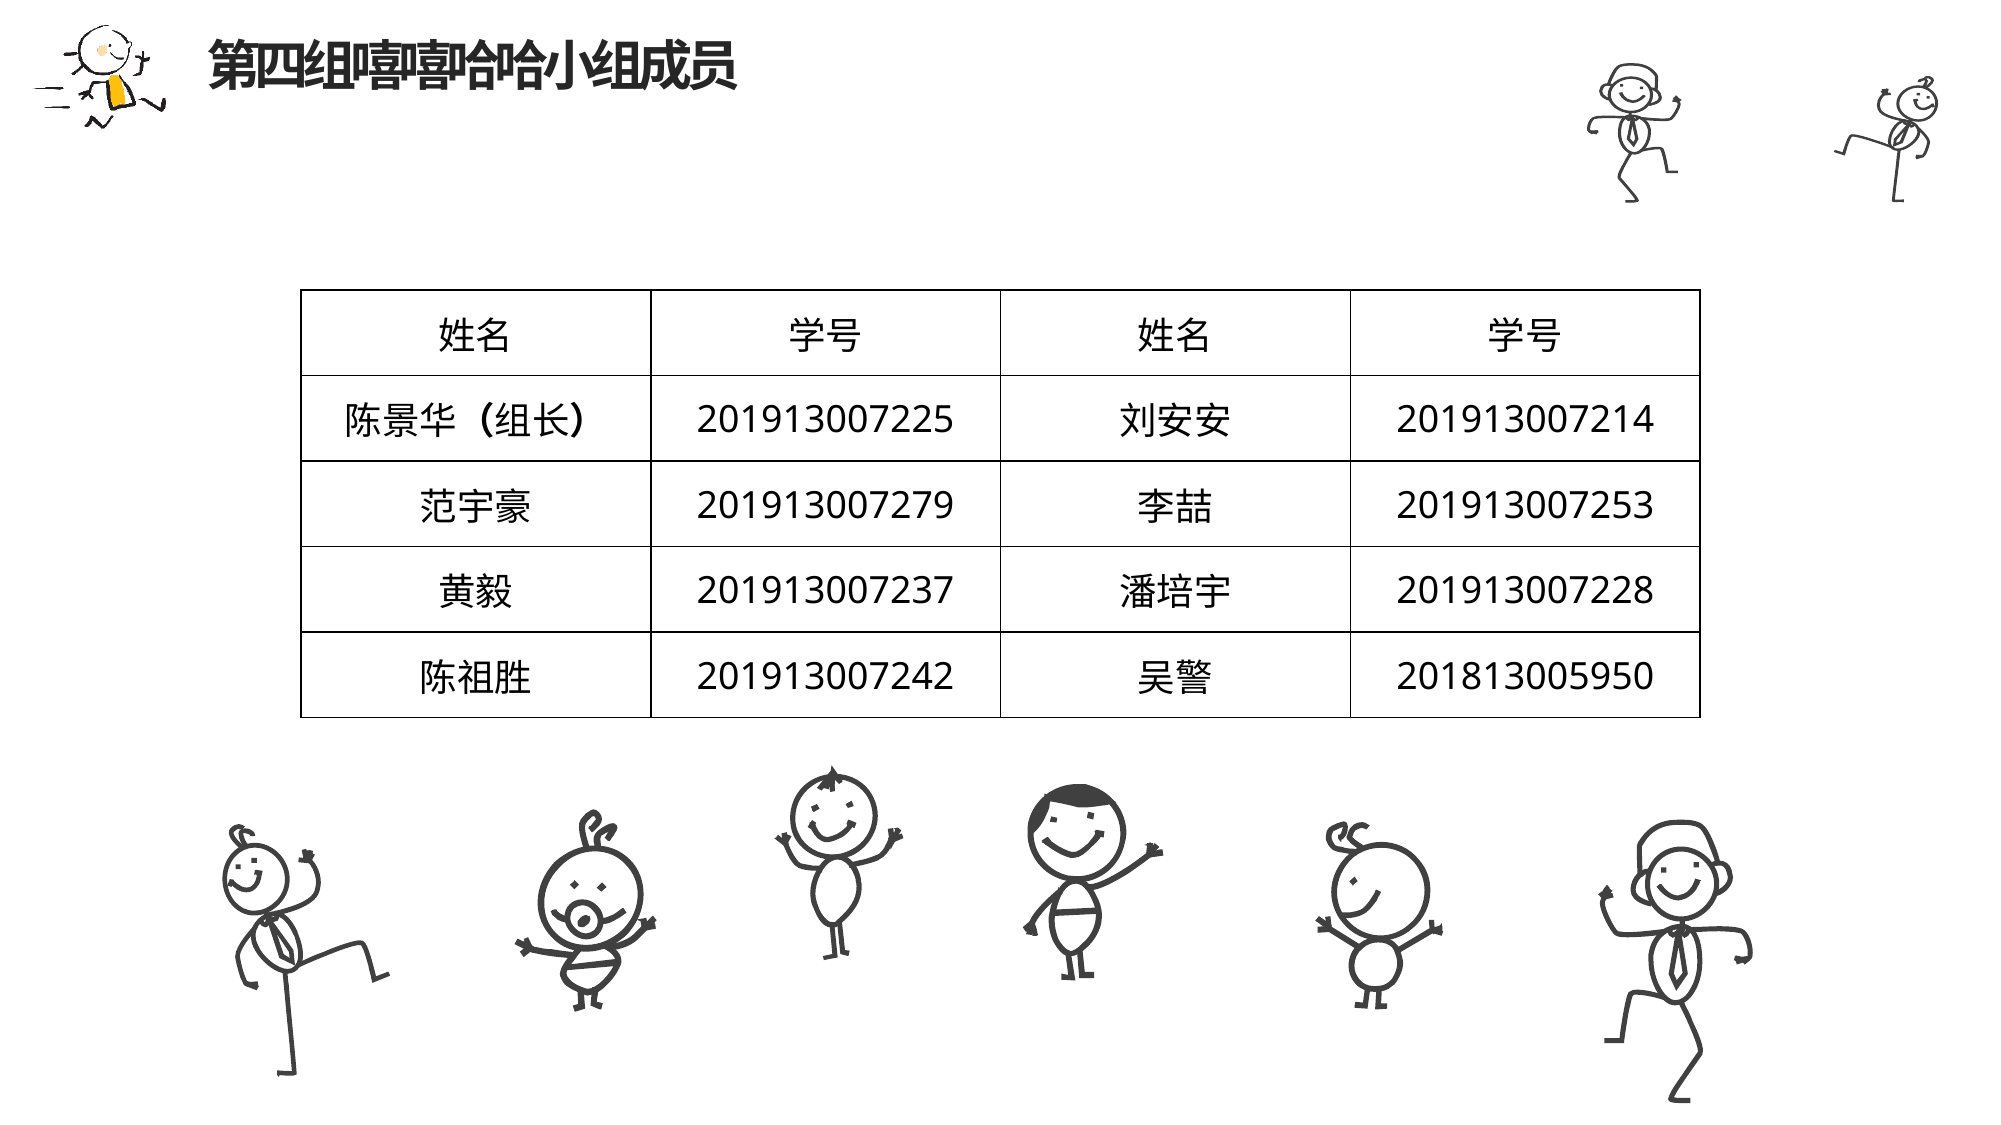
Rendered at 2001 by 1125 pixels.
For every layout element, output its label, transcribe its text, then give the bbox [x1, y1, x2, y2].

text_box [1597, 819, 1753, 1104]
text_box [514, 765, 1444, 1012]
table_cell 201913007279 [652, 462, 1000, 546]
picture [19, 17, 176, 140]
table_cell 201913007237 [652, 547, 1000, 631]
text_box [1587, 63, 1939, 203]
table_header 姓名 [302, 291, 650, 375]
table_header 学号 [1351, 291, 1699, 375]
table_cell 201913007228 [1351, 547, 1699, 631]
table_cell 陈景华（组长） [302, 376, 650, 460]
table_cell 刘安安 [1001, 376, 1350, 460]
table_cell 李喆 [1001, 462, 1350, 546]
table_cell 黄毅 [302, 547, 650, 631]
table_cell 潘培宇 [1001, 547, 1350, 631]
table_header 姓名 [1001, 291, 1350, 375]
table_cell 201913007242 [652, 633, 1000, 717]
table_cell 陈祖胜 [302, 633, 650, 717]
table_cell 201913007225 [652, 376, 1000, 460]
table_cell 吴警 [1001, 633, 1350, 717]
table_cell 201913007253 [1351, 462, 1699, 546]
table_cell 201913007214 [1351, 376, 1699, 460]
table_cell 201813005950 [1351, 633, 1699, 717]
table_header 学号 [652, 291, 1000, 375]
text_box 第四组嘻嘻哈哈小组成员 [191, 23, 866, 105]
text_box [222, 824, 391, 1077]
table_cell 范宇豪 [302, 462, 650, 546]
